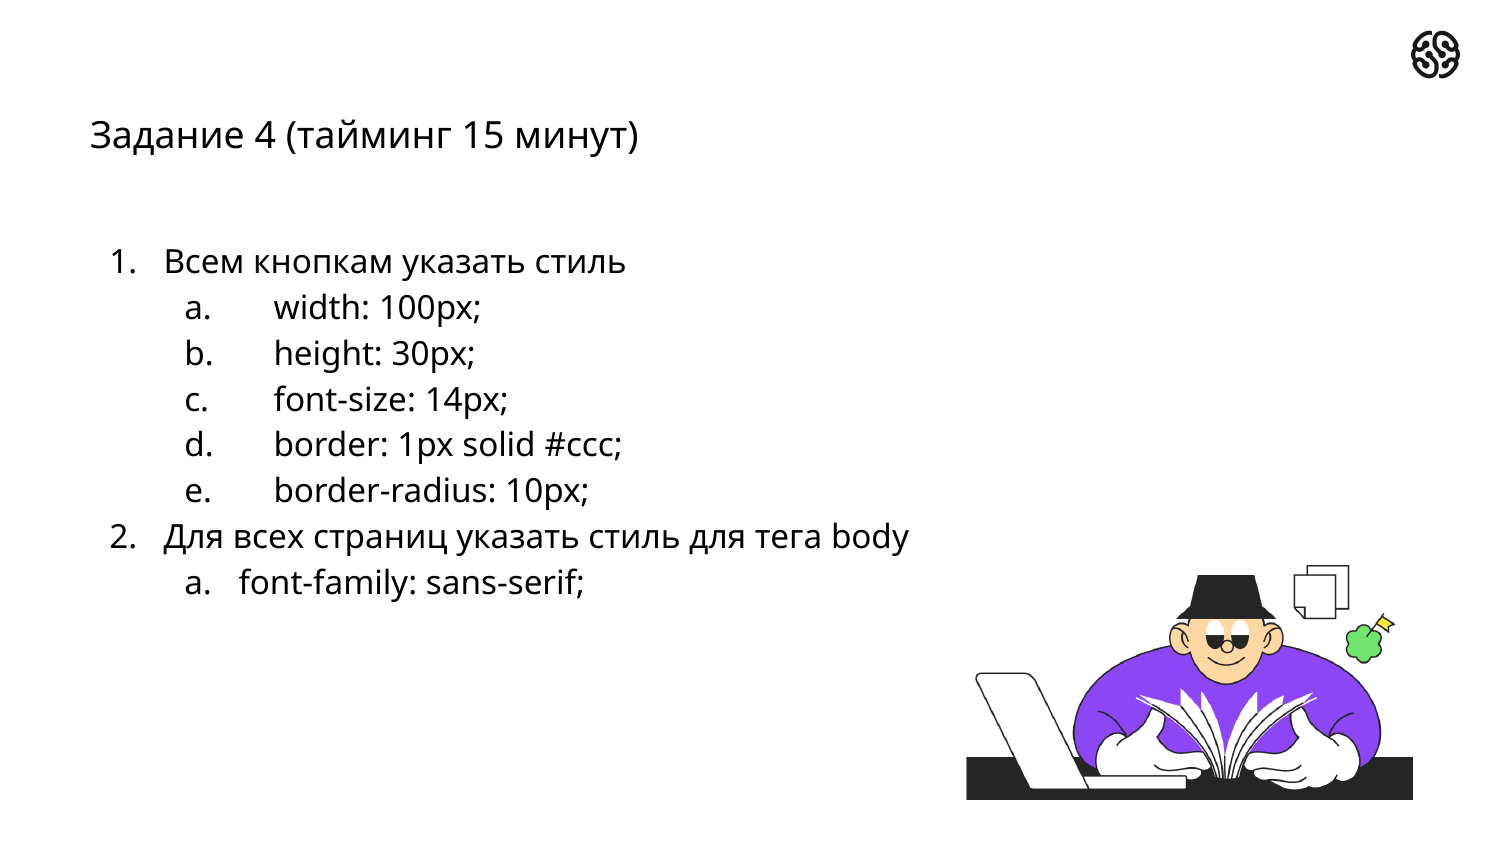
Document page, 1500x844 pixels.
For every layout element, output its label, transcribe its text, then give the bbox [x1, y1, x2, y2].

subtitle Всем кнопкам указать стиль width: 100px; height: 30px; font-size: 14px; border: 1px solid #ccc; border-radius: 10px; Для всех страниц указать стиль для тега body font-family: sans-serif; [88, 153, 1187, 643]
title Задание 4 (тайминг 15 минут) [90, 15, 1413, 157]
picture [1413, 30, 1460, 79]
picture [964, 564, 1414, 801]
